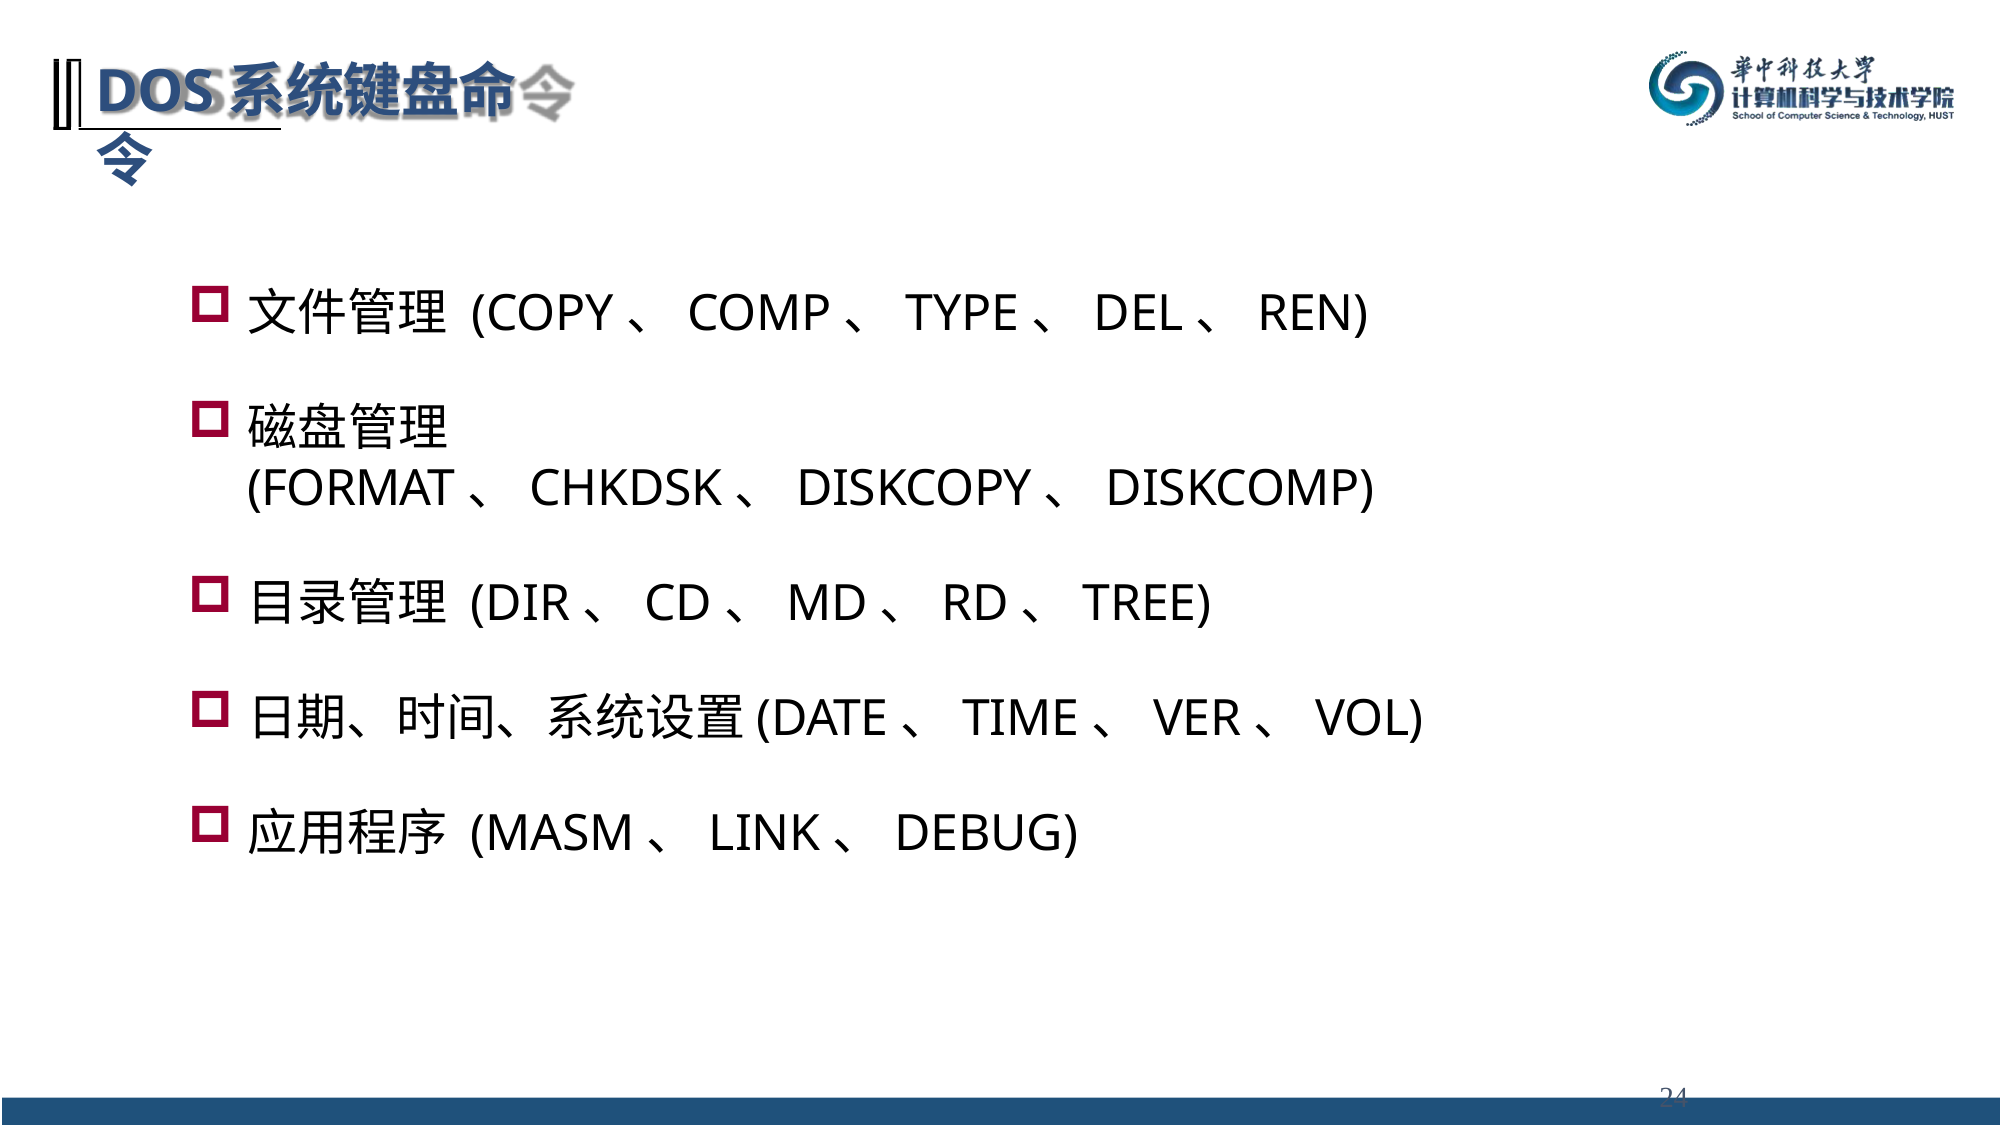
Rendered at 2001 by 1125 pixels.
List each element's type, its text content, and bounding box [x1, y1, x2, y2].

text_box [58, 35, 614, 166]
picture [1649, 51, 1954, 126]
title DOS系统键盘命令 [92, 174, 576, 241]
text_box 文件管理 (COPY、COMP、TYPE、DEL、REN) 磁盘管理 (FORMAT、CHKDSK、DISKCOPY、DISKCOMP) 目录管理 (DIR、CD、MD、RD、TREE) 日期、时间、系统设置(DATE、TIME、VER、VOL) 应用程序 (MASM、LINK、DEBUG) [186, 278, 1568, 861]
text_box 24 [1657, 1075, 1692, 1113]
